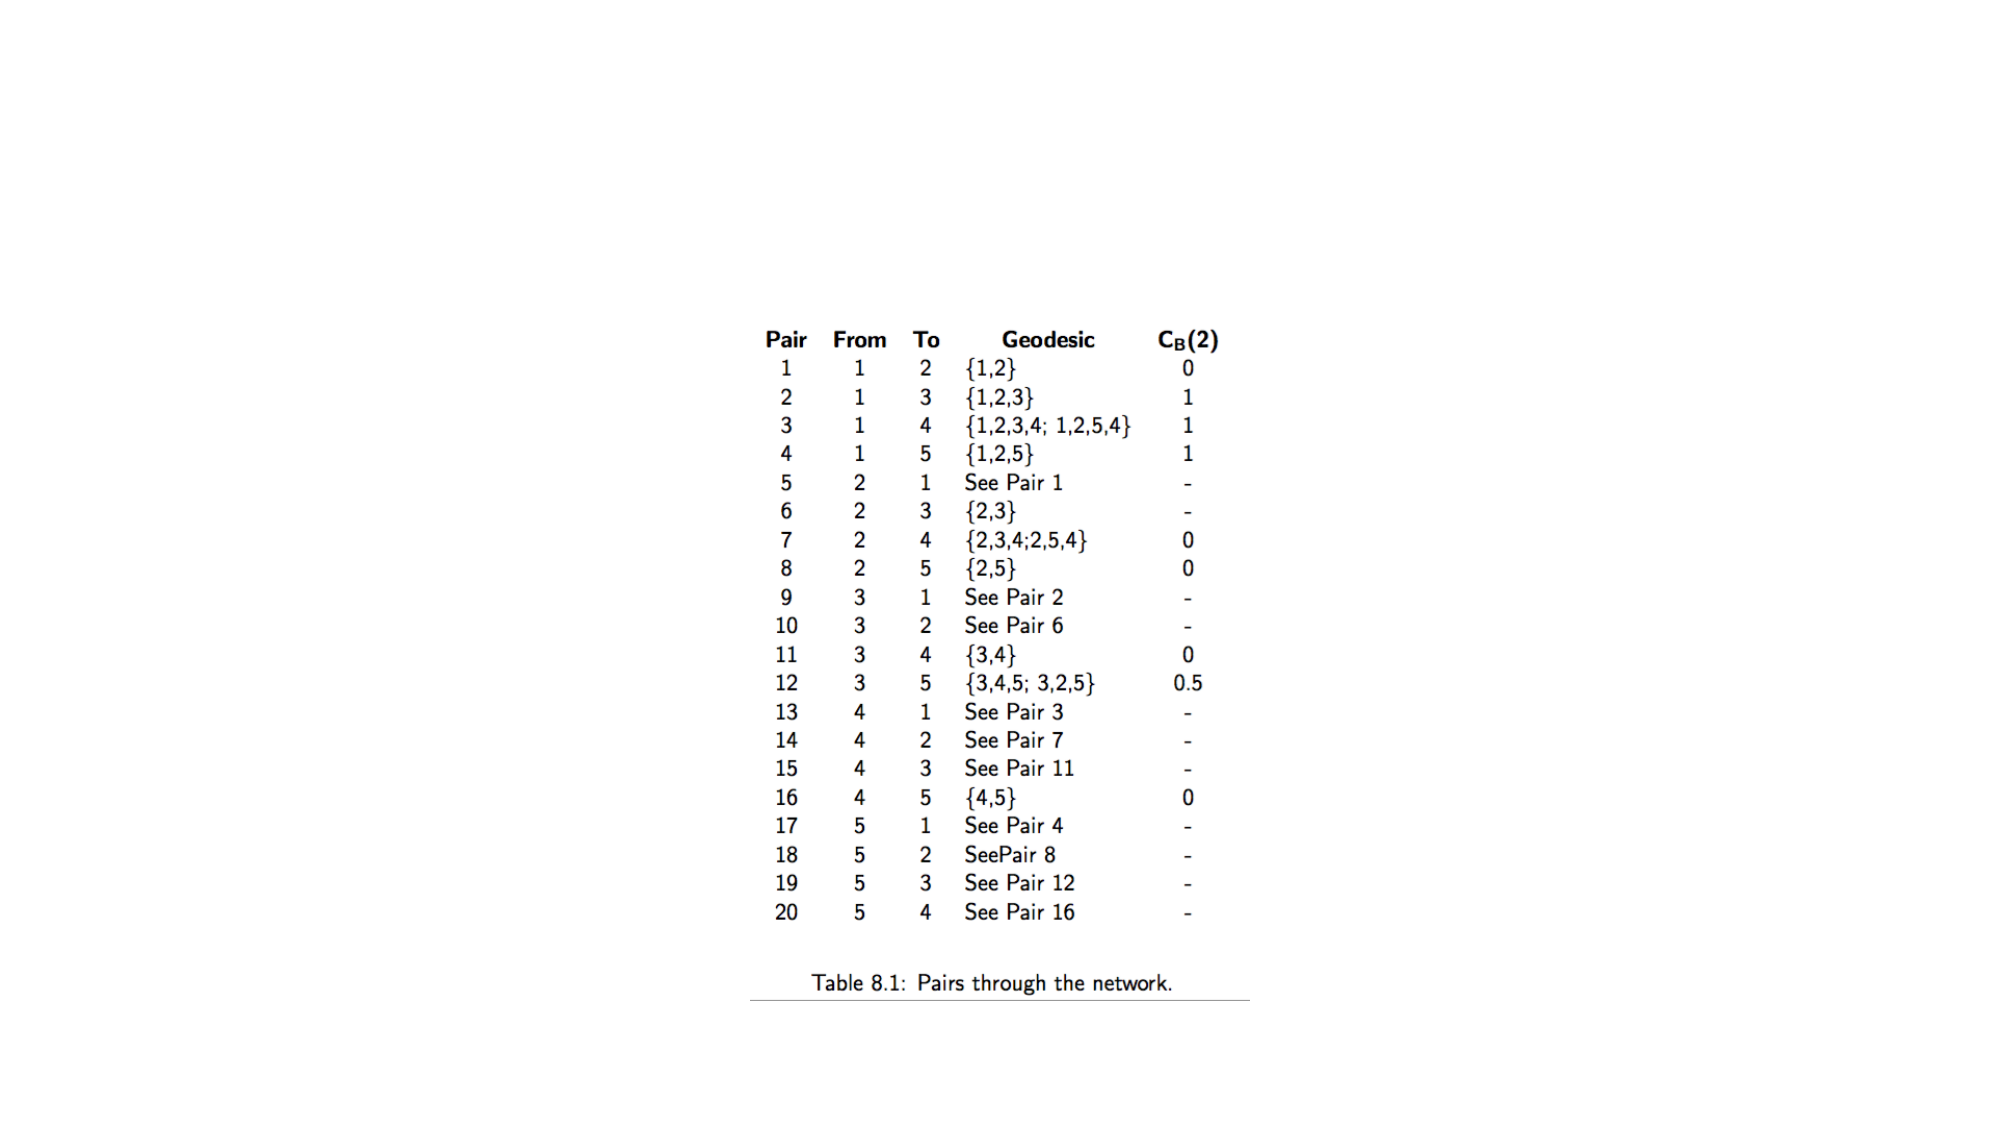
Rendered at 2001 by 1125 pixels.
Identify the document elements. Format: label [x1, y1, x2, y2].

list [749, 312, 1250, 1001]
